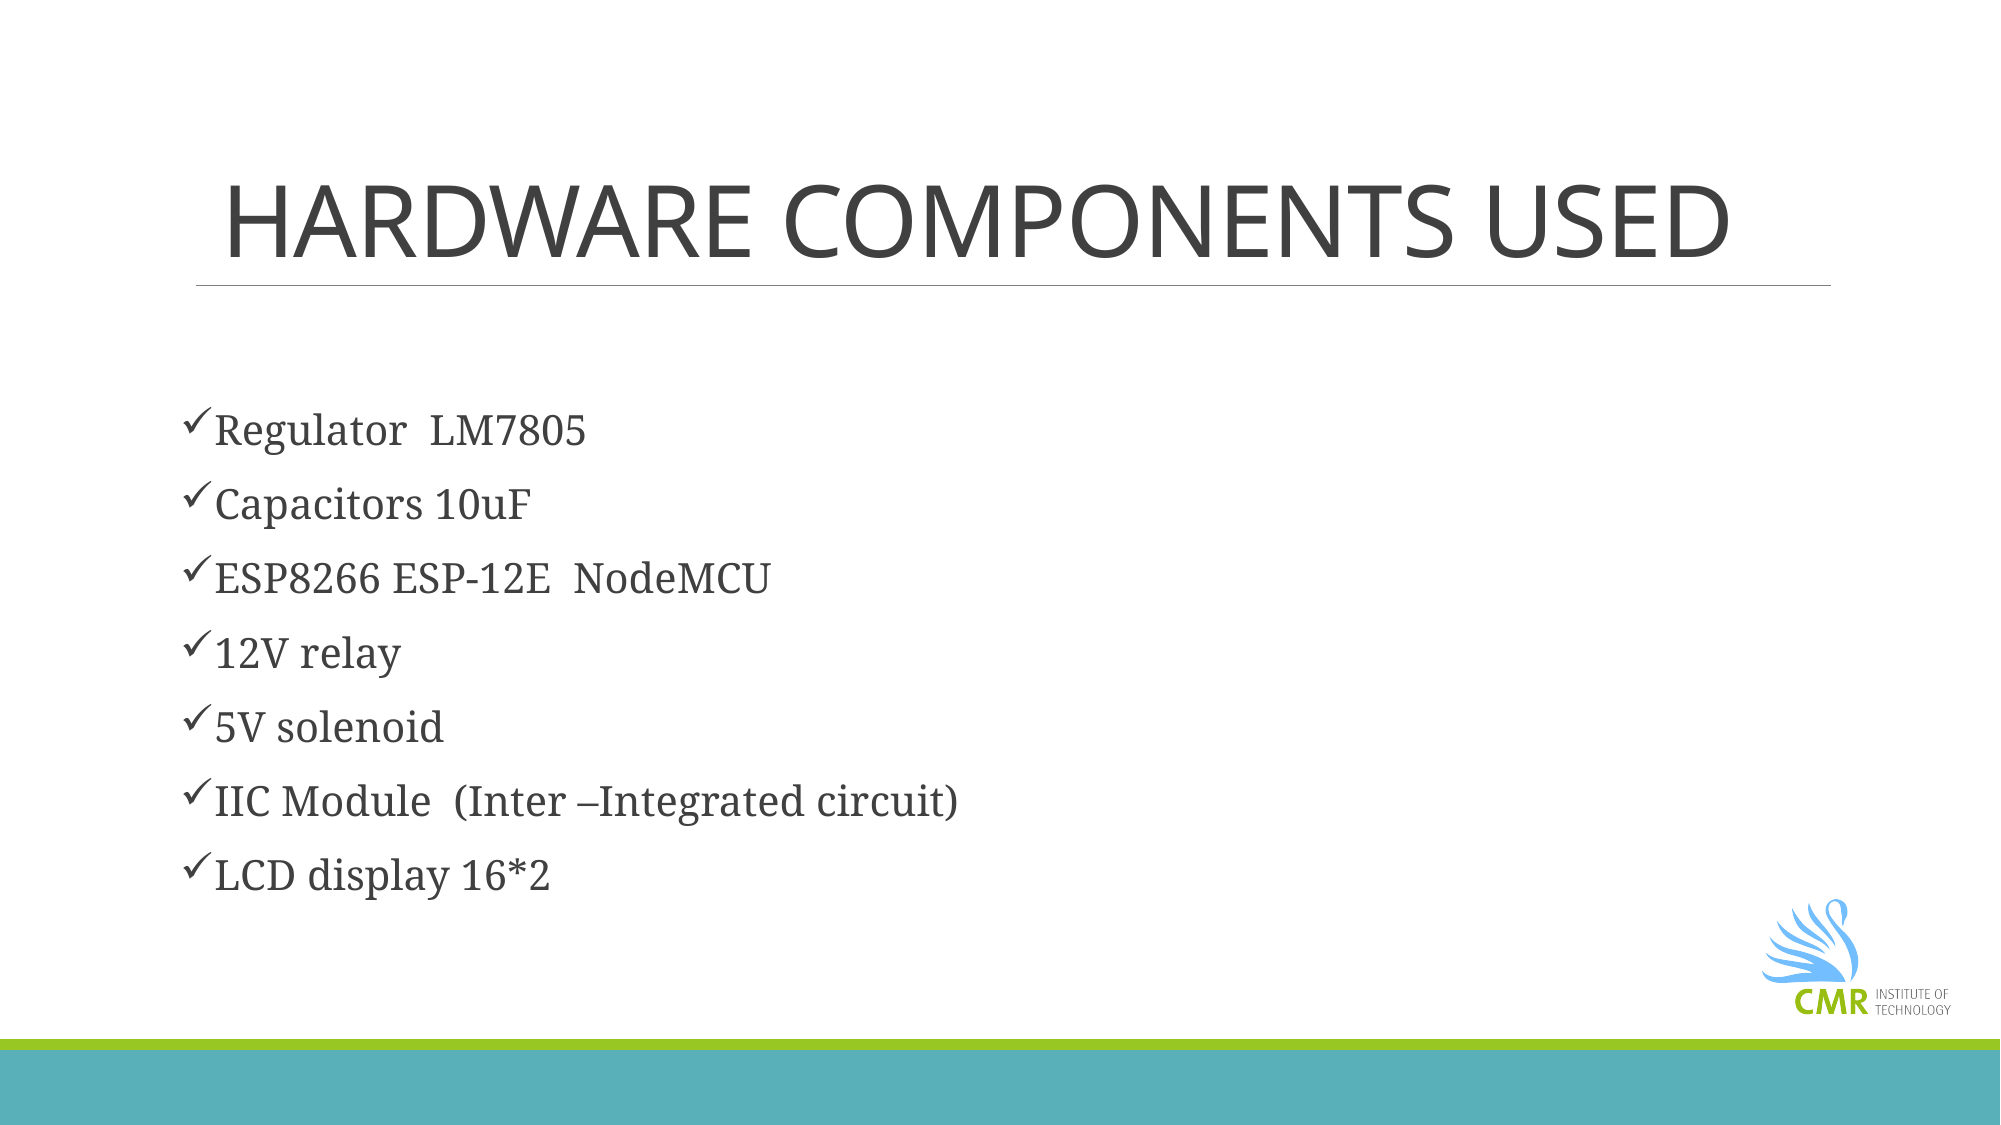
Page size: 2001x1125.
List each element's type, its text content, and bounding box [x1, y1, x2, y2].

picture [1761, 898, 1951, 1016]
list Regulator LM7805 Capacitors 10uF ESP8266 ESP-12E NodeMCU 12V relay 5V solenoid IIC Module (Inter –Integrated circuit) LCD display 16*2 [180, 302, 1830, 963]
title HARDWARE COMPONENTS USED [180, 47, 1830, 285]
